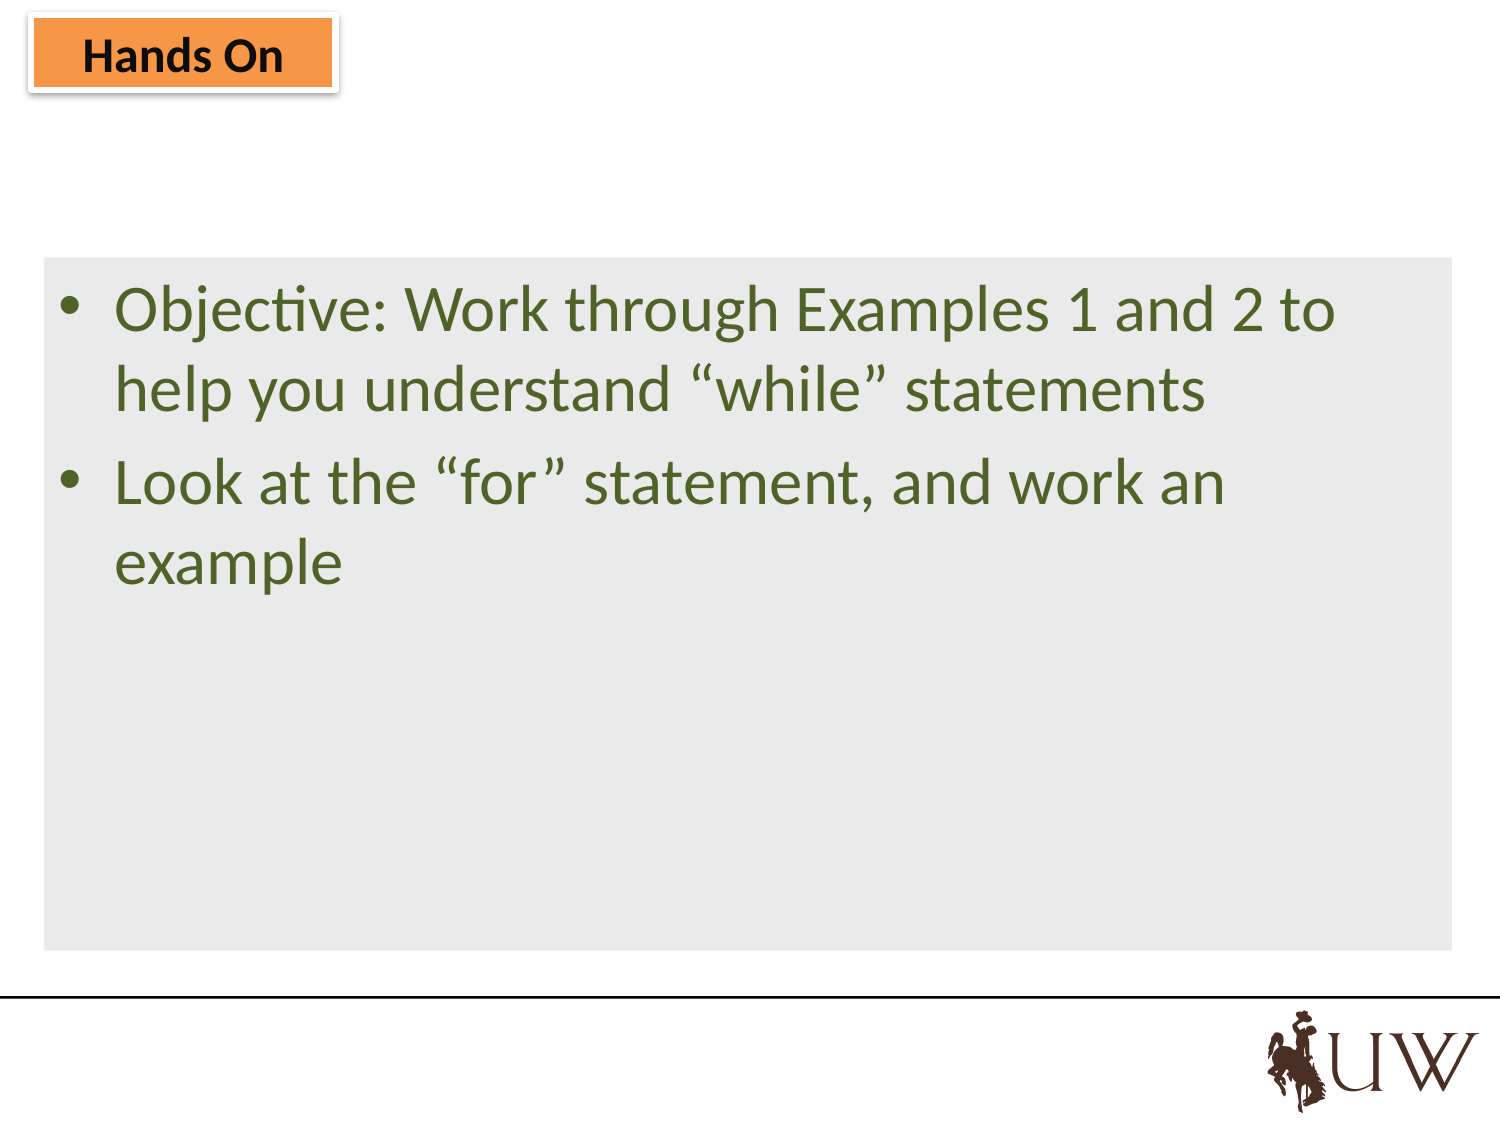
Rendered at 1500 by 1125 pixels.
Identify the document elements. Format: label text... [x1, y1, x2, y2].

text_box Hands On [28, 12, 339, 93]
picture [0, 996, 1500, 1125]
list Objective: Work through Examples 1 and 2 to help you understand “while” statements Look at the “for” statement, and work an example [43, 257, 1452, 951]
